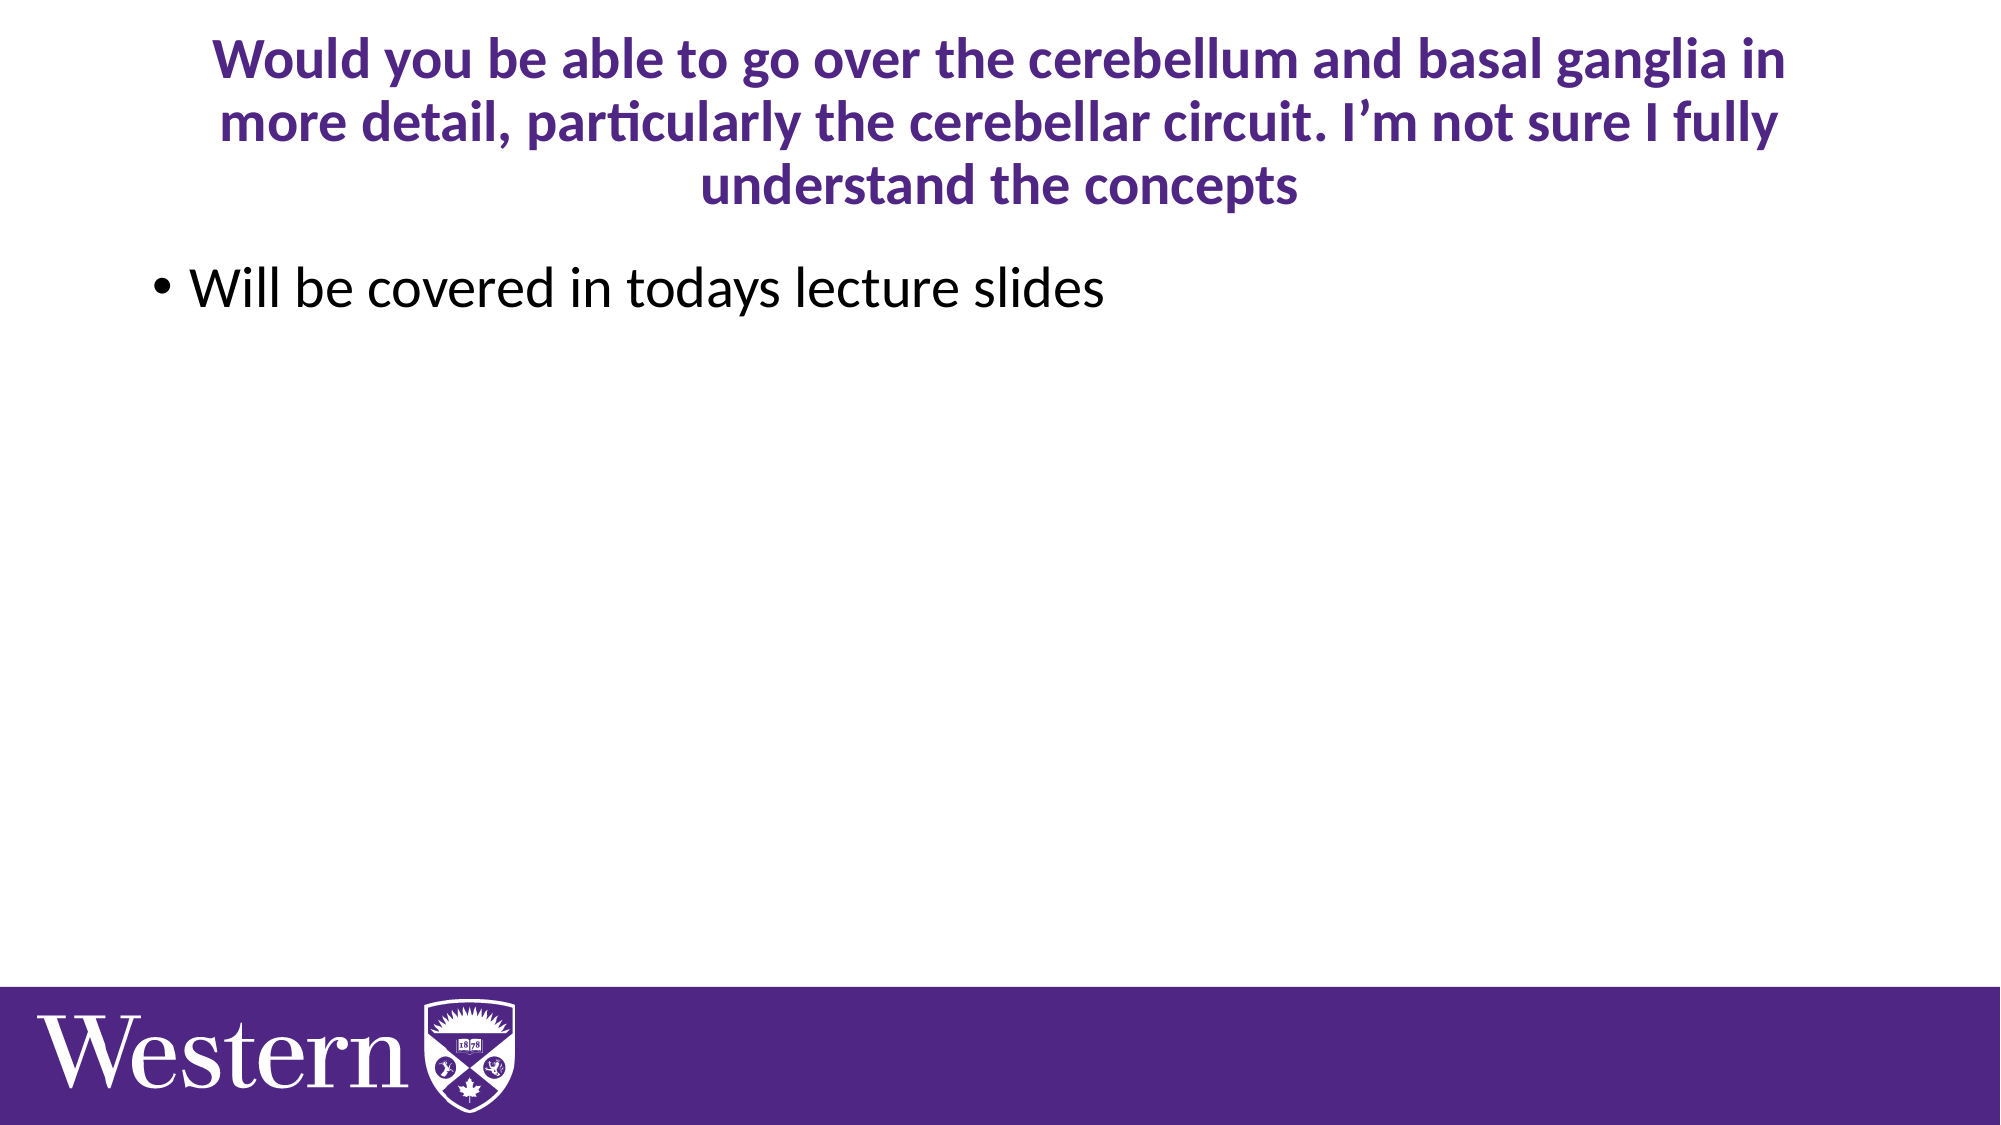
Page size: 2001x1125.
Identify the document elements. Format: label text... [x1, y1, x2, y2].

title Would you be able to go over the cerebellum and basal ganglia in more detail, particularly the cerebellar circuit. I’m not sure I fully understand the concepts [137, 32, 1863, 213]
text_box [0, 986, 2000, 1125]
picture [37, 999, 515, 1113]
list Will be covered in todays lecture slides [137, 249, 1863, 975]
